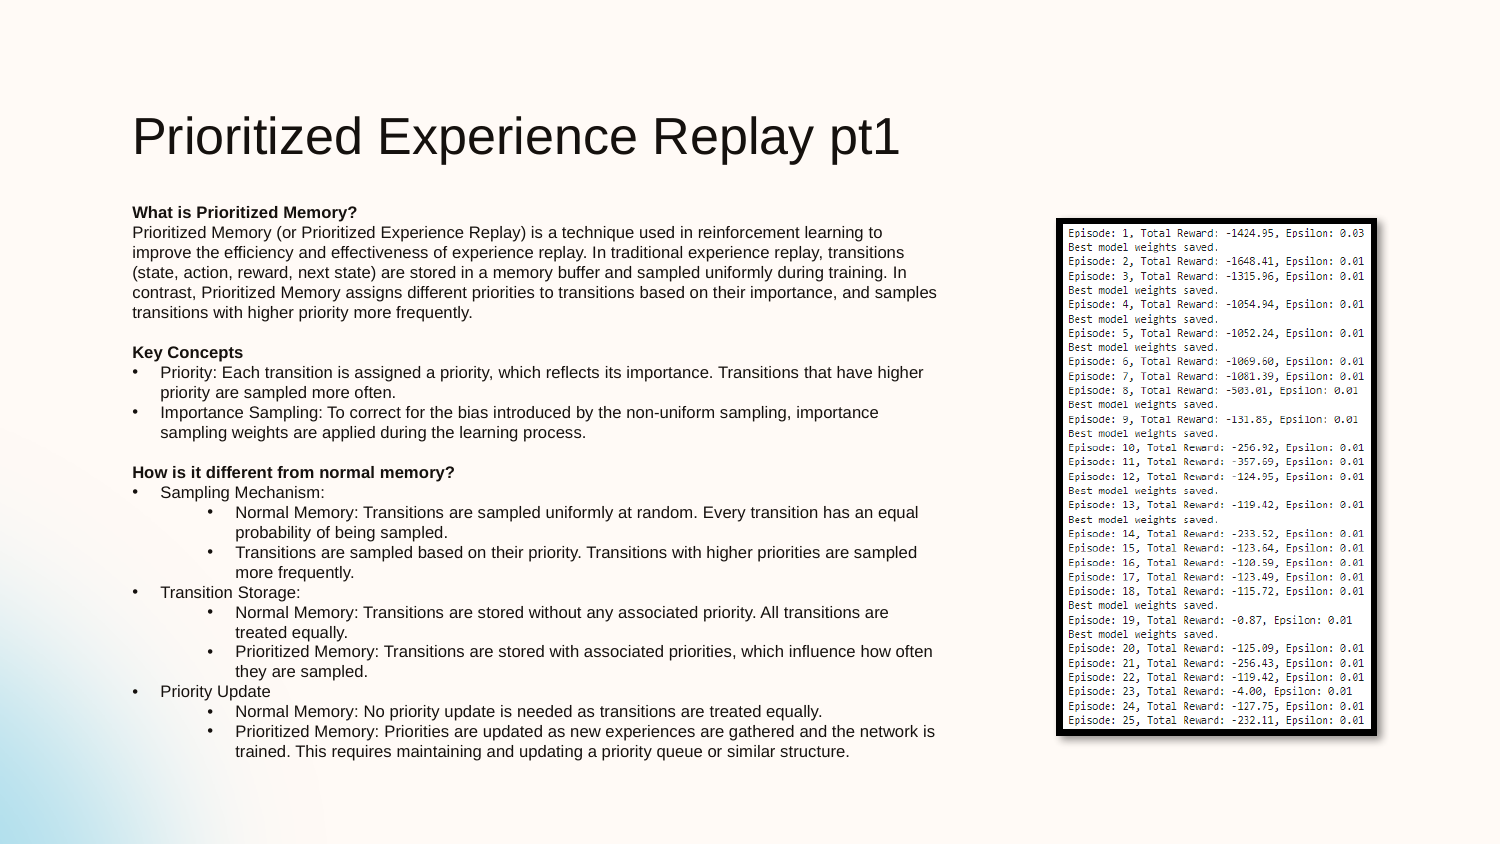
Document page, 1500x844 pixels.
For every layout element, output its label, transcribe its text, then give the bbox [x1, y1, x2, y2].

picture [0, 104, 673, 844]
picture [1062, 223, 1372, 730]
subtitle What is Prioritized Memory? Prioritized Memory (or Prioritized Experience Replay) is a technique used in reinforcement learning to improve the efficiency and effectiveness of experience replay. In traditional experience replay, transitions (state, action, reward, next state) are stored in a memory buffer and sampled uniformly during training. In contrast, Prioritized Memory assigns different priorities to transitions based on their importance, and samples transitions with higher priority more frequently. Key Concepts Priority: Each transition is assigned a priority, which reflects its importance. Transitions that have higher priority are sampled more often. Importance Sampling: To correct for the bias introduced by the non-uniform sampling, importance sampling weights are applied during the learning process. How is it different from normal memory? Sampling Mechanism: Normal Memory: Transitions are sampled uniformly at random. Every transition has an equal probability of being sampled. Transitions are sampled based on their priority. Transitions with higher priorities are sampled more frequently. Transition Storage: Normal Memory: Transitions are stored without any associated priority. All transitions are treated equally. Prioritized Memory: Transitions are stored with associated priorities, which influence how often they are sampled. Priority Update Normal Memory: No priority update is needed as transitions are treated equally. Prioritized Memory: Priorities are updated as new experiences are gathered and the network is trained. This requires maintaining and updating a priority queue or similar structure. [117, 187, 962, 762]
title Prioritized Experience Replay pt1 [117, 87, 1383, 178]
